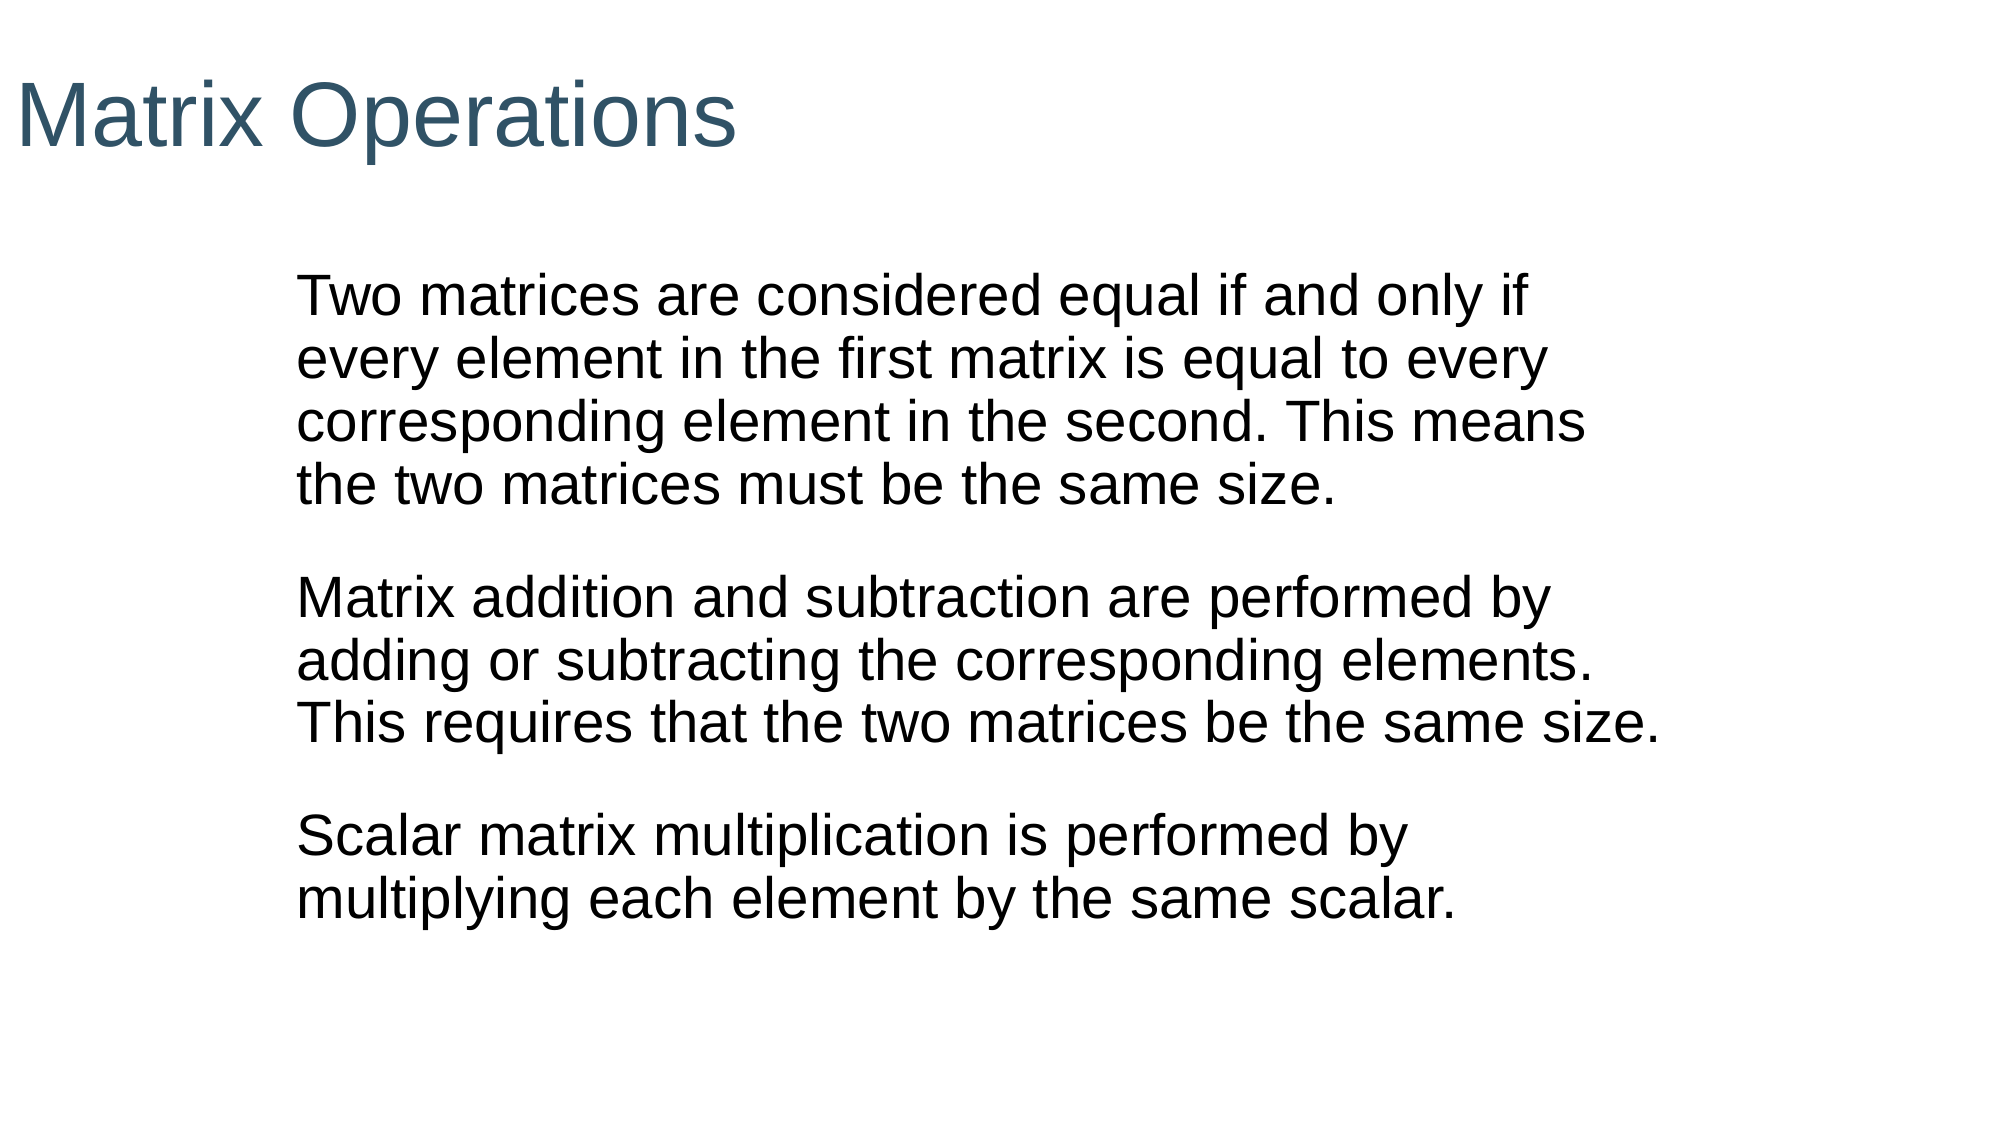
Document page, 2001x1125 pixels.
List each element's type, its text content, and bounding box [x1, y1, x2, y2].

title Matrix Operations [0, 12, 2000, 208]
list Two matrices are considered equal if and only if every element in the first matrix is equal to every corresponding element in the second. This means the two matrices must be the same size. Matrix addition and subtraction are performed by adding or subtracting the corresponding elements. This requires that the two matrices be the same size. Scalar matrix multiplication is performed by multiplying each element by the same scalar. [281, 257, 1692, 1113]
